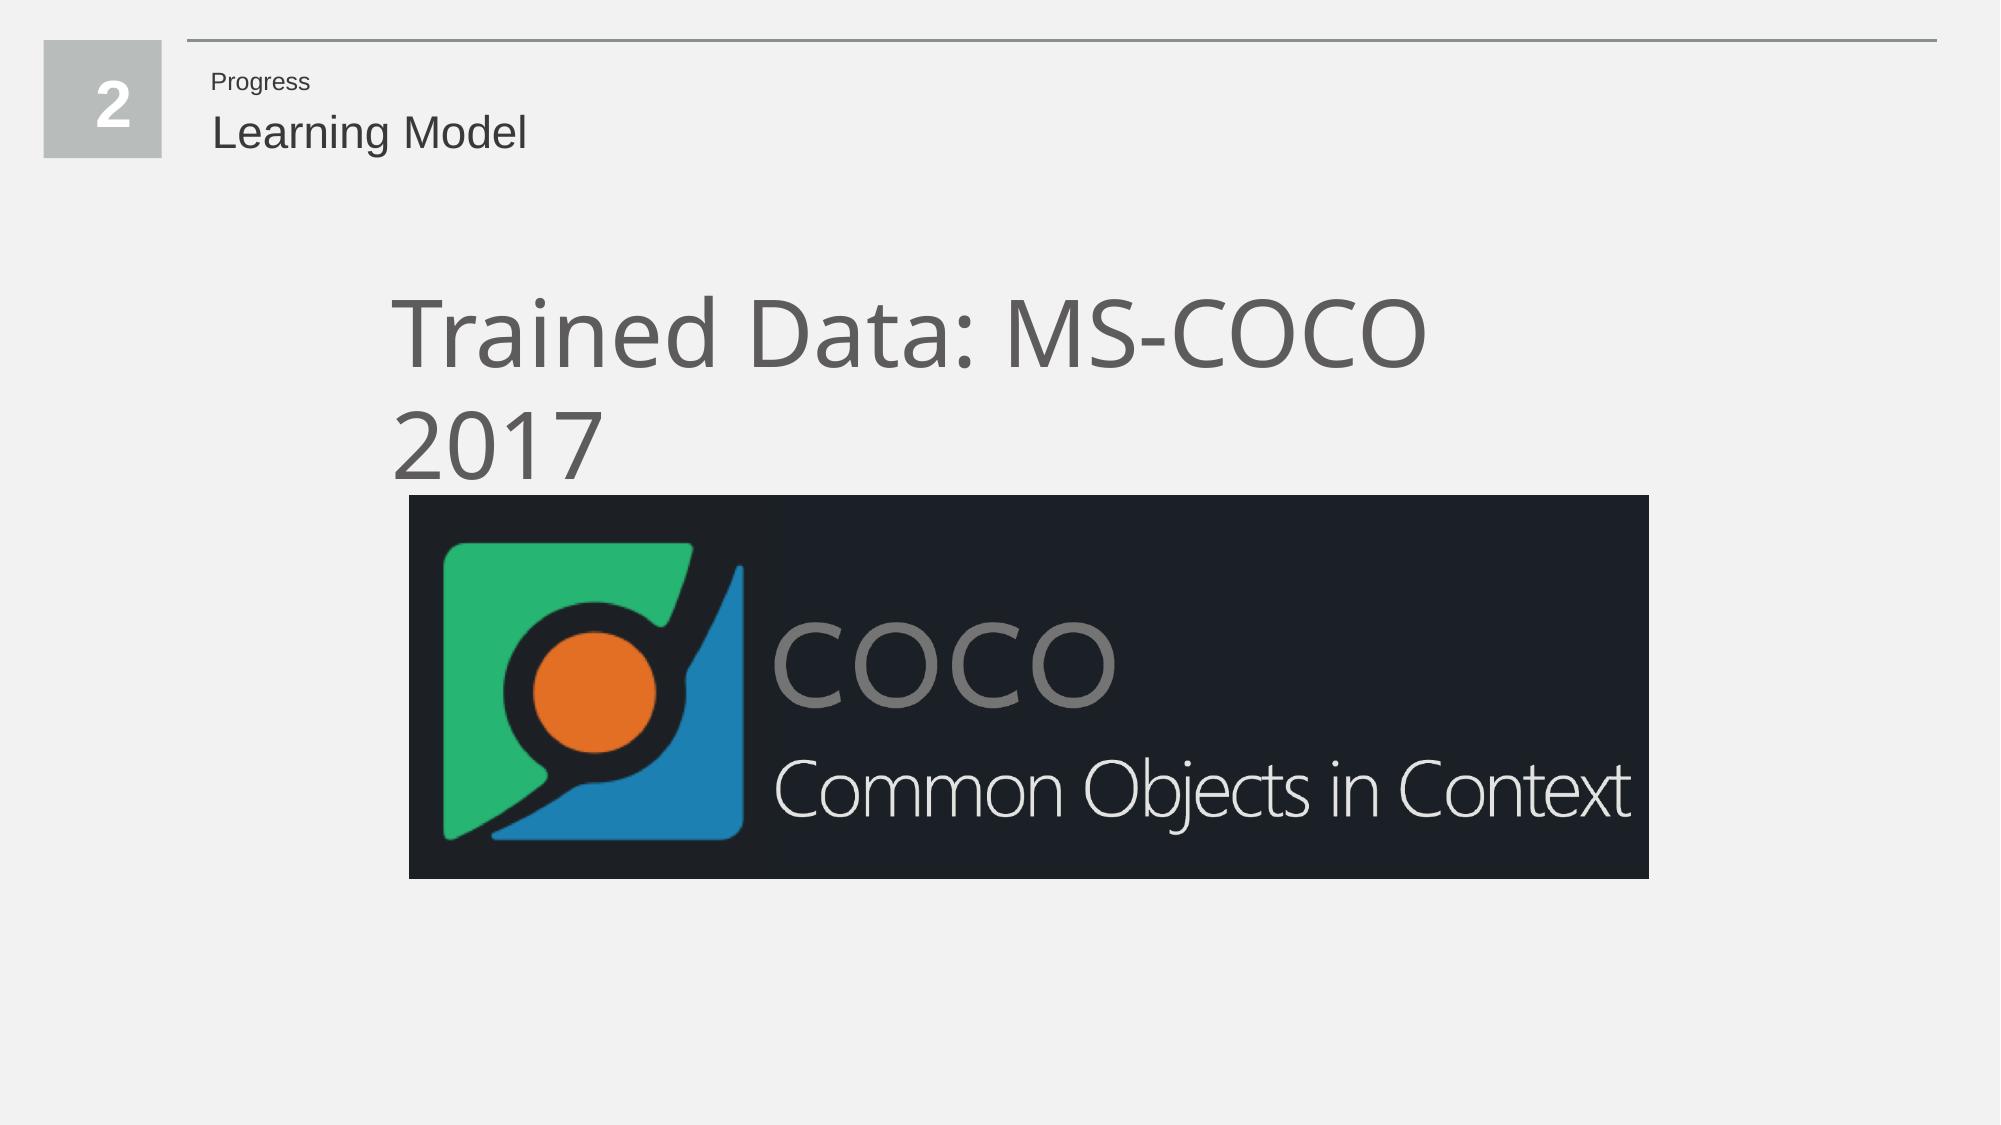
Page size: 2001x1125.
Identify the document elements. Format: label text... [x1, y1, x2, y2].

text_box 2 [80, 52, 123, 148]
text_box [194, 57, 545, 167]
picture [409, 495, 1649, 879]
text_box [42, 39, 163, 159]
text_box Trained Data: MS-COCO 2017 [376, 266, 1681, 506]
